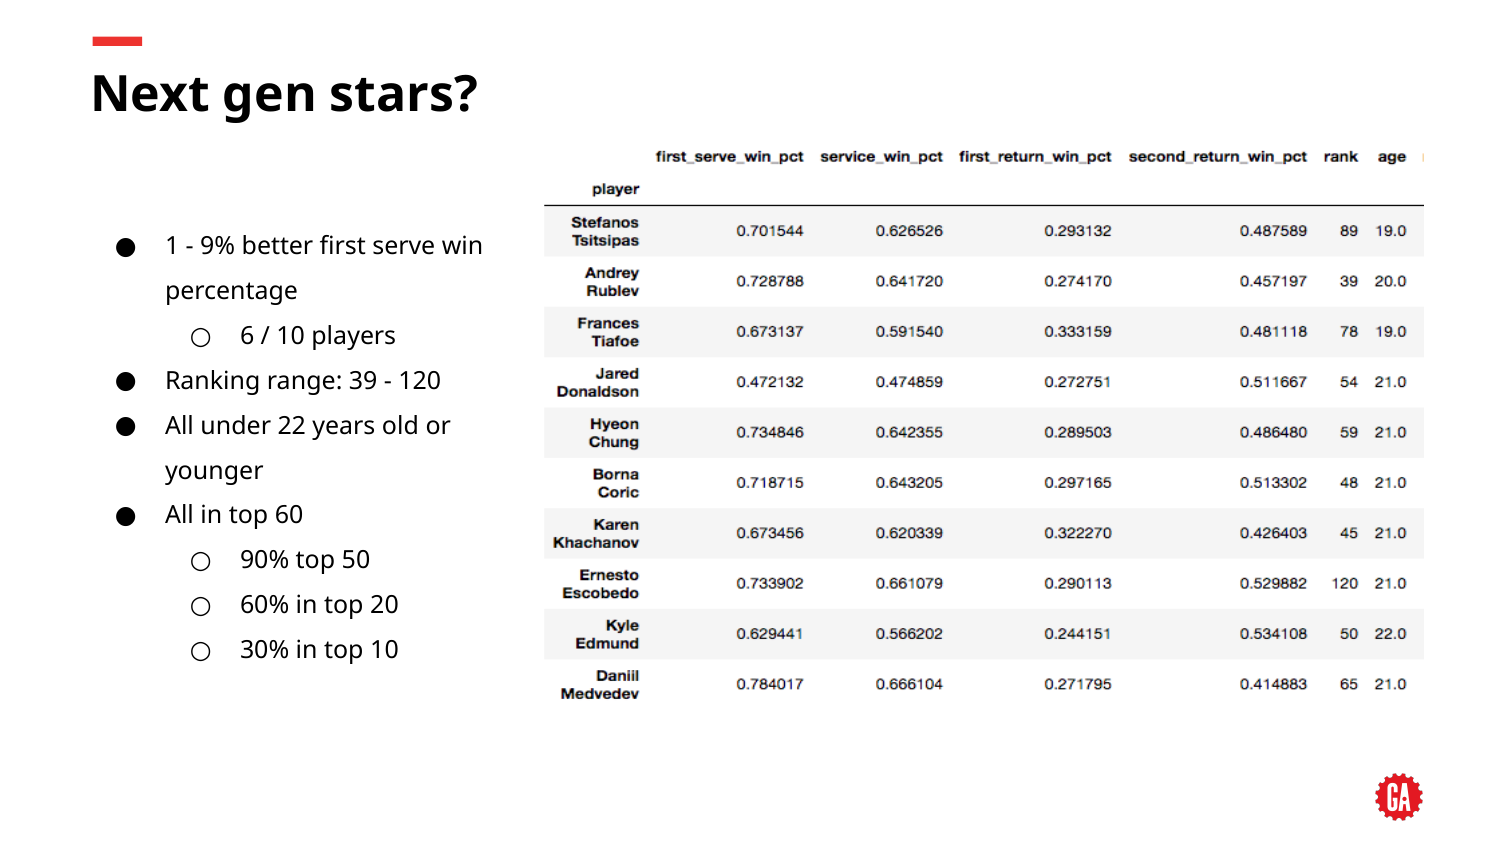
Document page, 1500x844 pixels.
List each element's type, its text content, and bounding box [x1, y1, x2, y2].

picture [539, 139, 1424, 717]
title Next gen stars? [75, 46, 1473, 140]
picture [1373, 771, 1425, 823]
list 1 - 9% better first serve win percentage 6 / 10 players Ranking range: 39 - 120 All under 22 years old or younger All in top 60 90% top 50 60% in top 20 30% in top 10 [75, 199, 532, 733]
